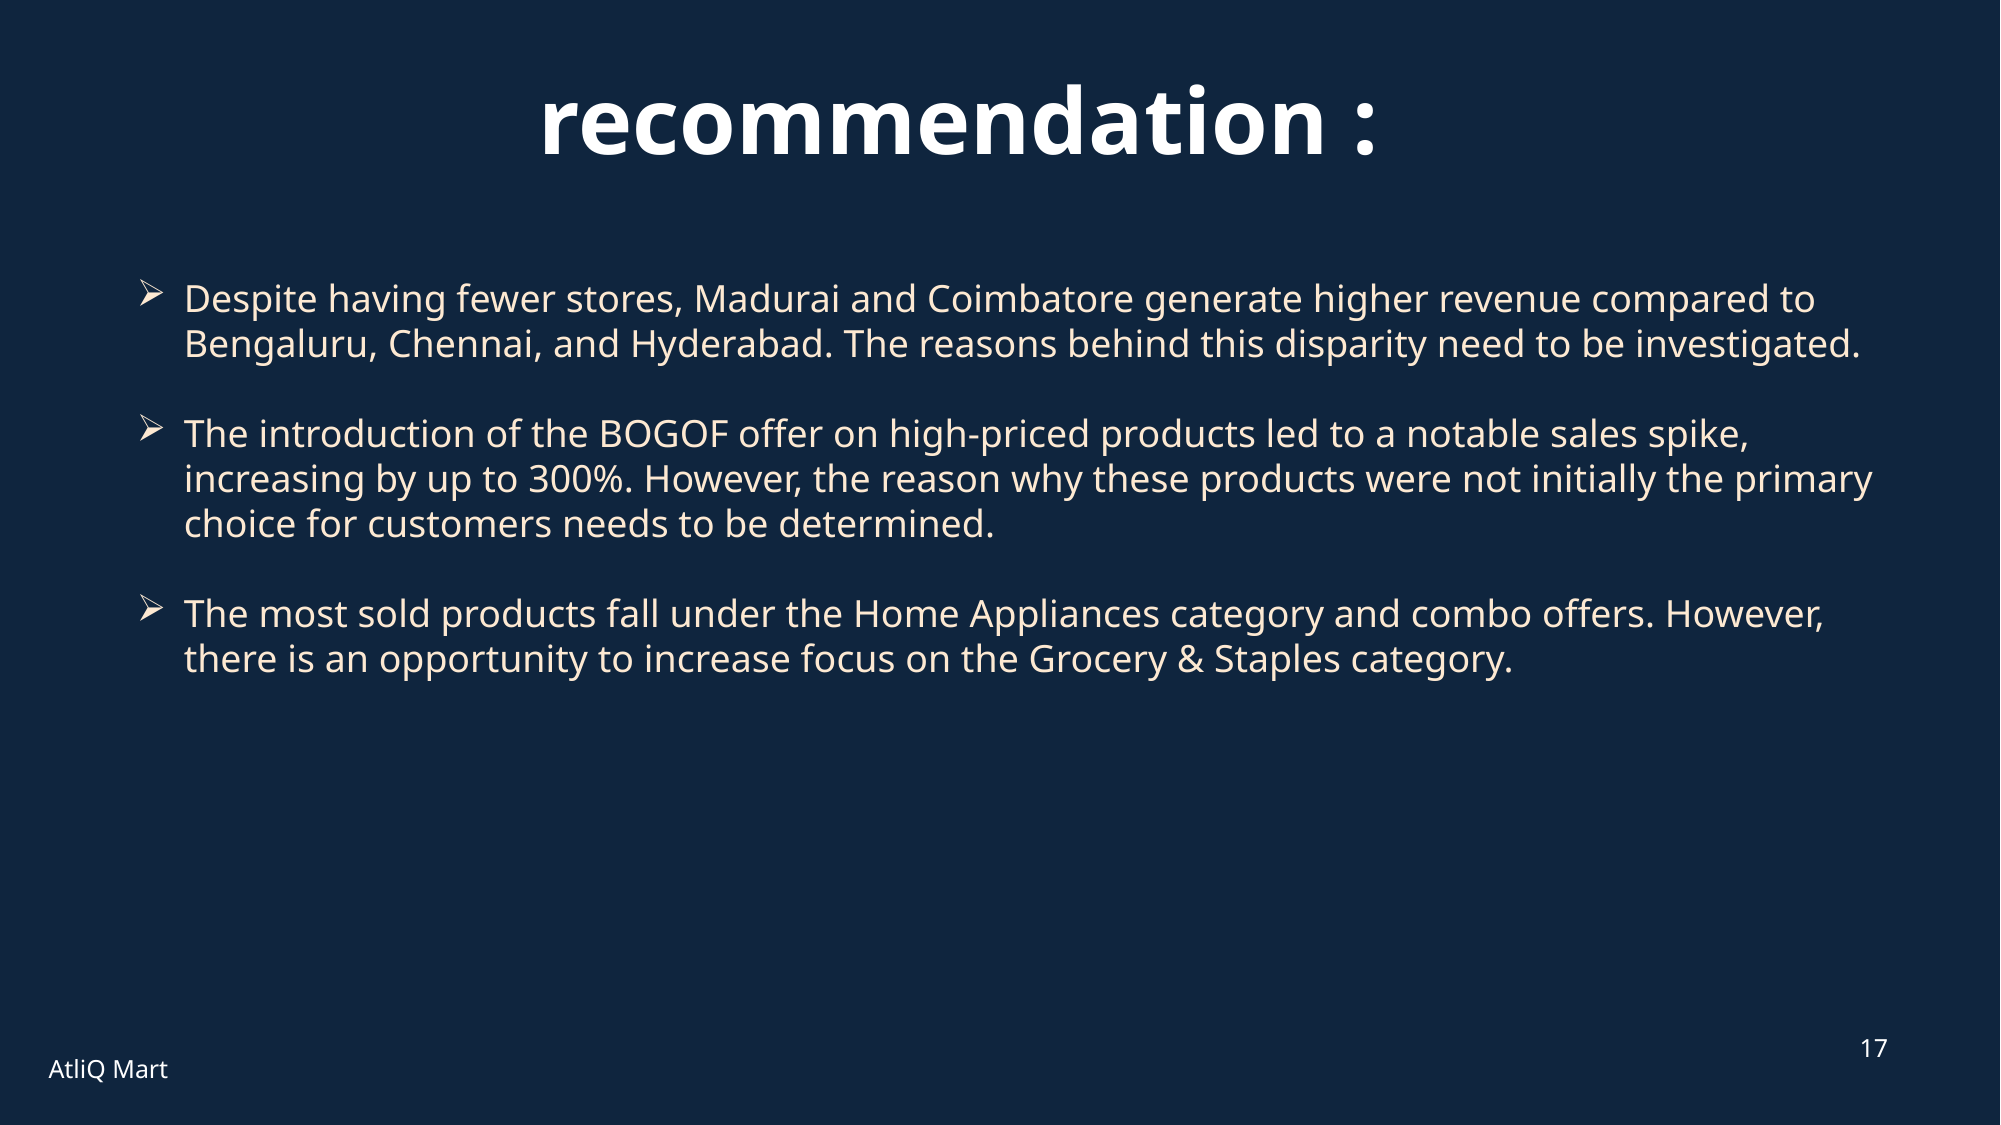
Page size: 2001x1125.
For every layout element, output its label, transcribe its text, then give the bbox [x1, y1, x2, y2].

text_box Despite having fewer stores, Madurai and Coimbatore generate higher revenue compared to Bengaluru, Chennai, and Hyderabad. The reasons behind this disparity need to be investigated. The introduction of the BOGOF offer on high-priced products led to a notable sales spike, increasing by up to 300%. However, the reason why these products were not initially the primary choice for customers needs to be determined. The most sold products fall under the Home Appliances category and combo offers. However, there is an opportunity to increase focus on the Grocery & Staples category. [122, 268, 1898, 688]
text_box 17 [1836, 1019, 1912, 1080]
footer AtliQ Mart [33, 1038, 709, 1099]
title recommendation : [96, 33, 1822, 217]
